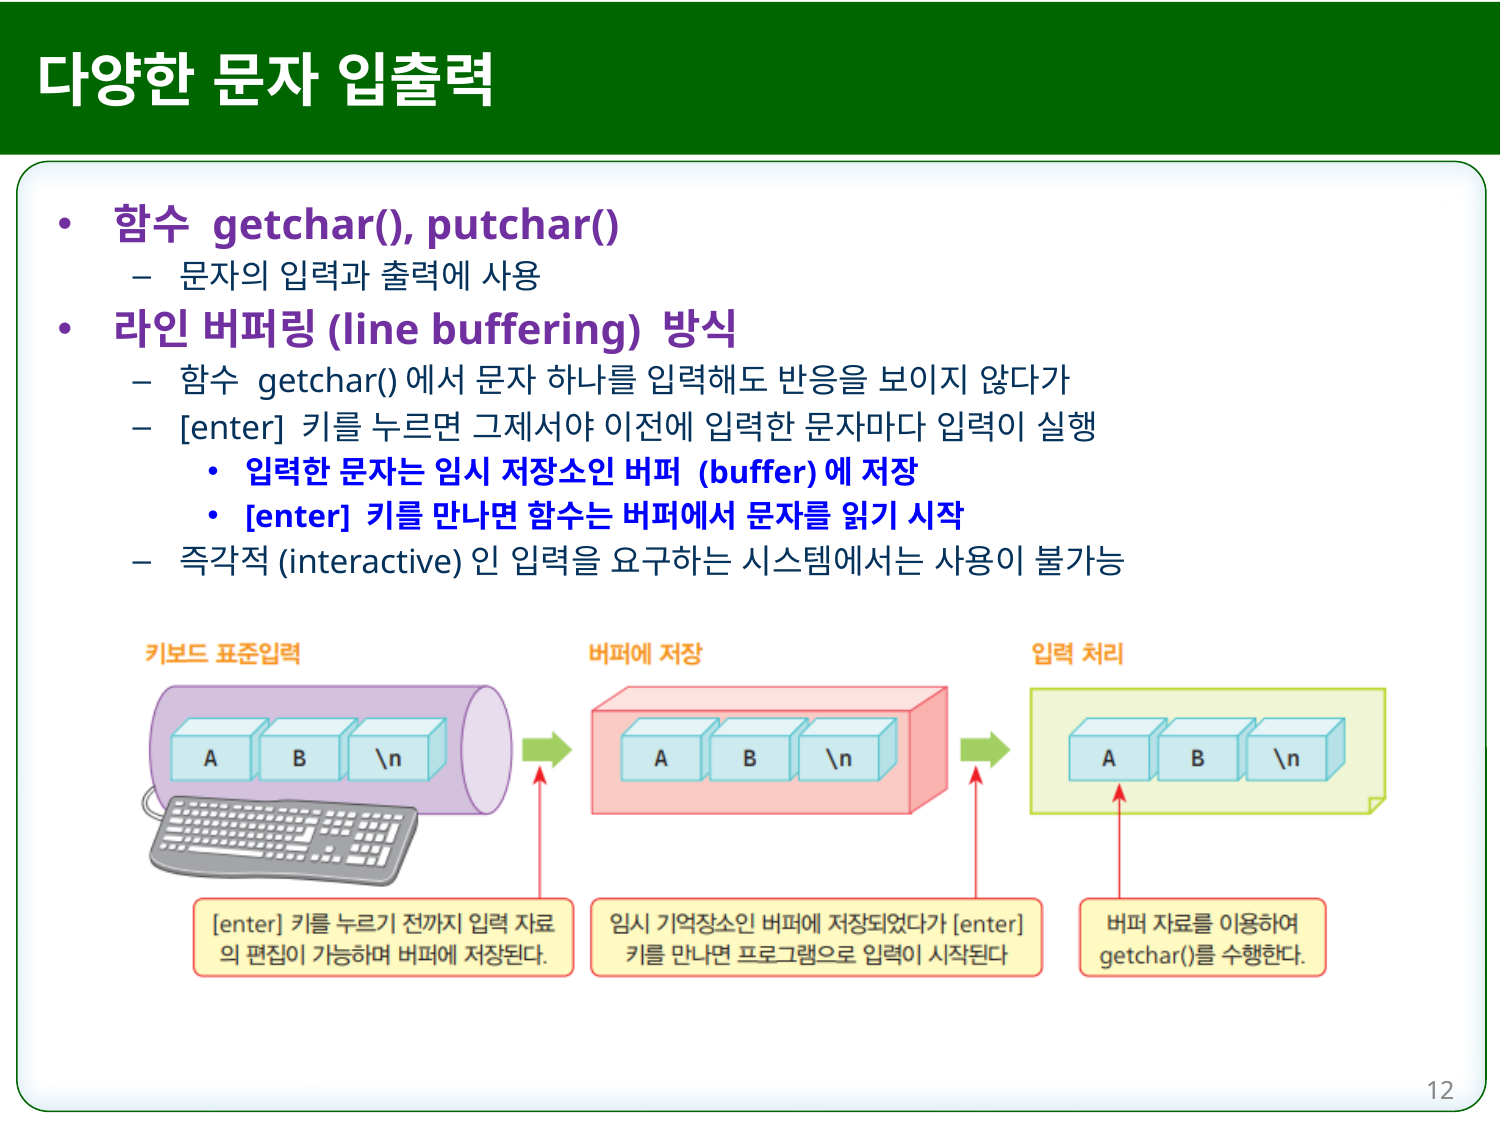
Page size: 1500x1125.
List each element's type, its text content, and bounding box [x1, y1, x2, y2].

list 함수 getchar(), putchar() 문자의 입력과 출력에 사용 라인 버퍼링(line buffering) 방식 함수 getchar()에서 문자 하나를 입력해도 반응을 보이지 않다가 [enter] 키를 누르면 그제서야 이전에 입력한 문자마다 입력이 실행 입력한 문자는 임시 저장소인 버퍼 (buffer)에 저장 [enter] 키를 만나면 함수는 버퍼에서 문자를 읽기 시작 즉각적(interactive)인 입력을 요구하는 시스템에서는 사용이 불가능 [42, 190, 1454, 1065]
title 다양한 문자 입출력 [21, 40, 1476, 115]
picture [129, 627, 1399, 995]
slide_number 12 [1119, 1071, 1470, 1112]
